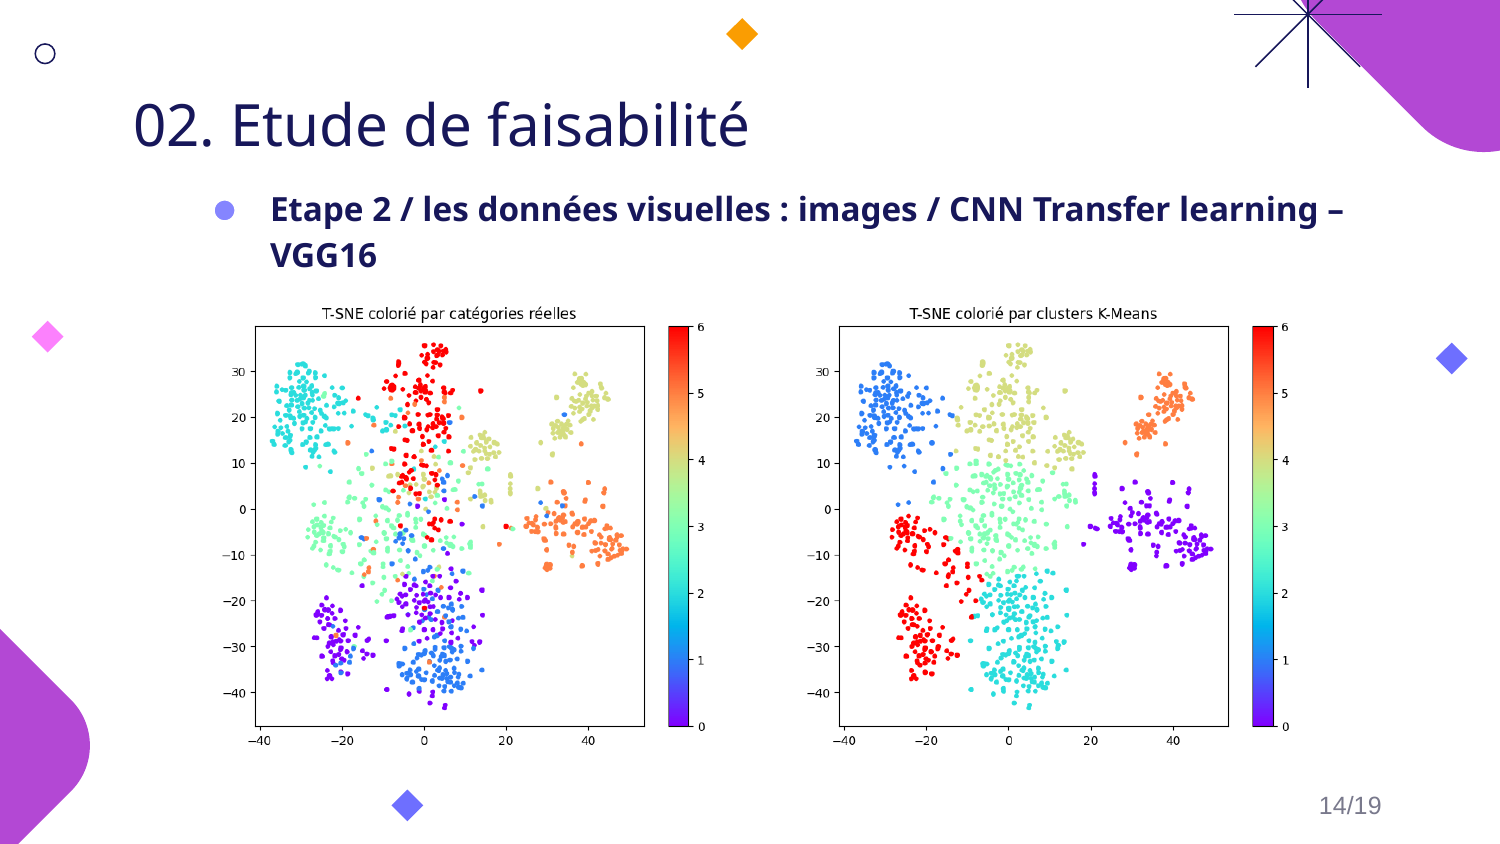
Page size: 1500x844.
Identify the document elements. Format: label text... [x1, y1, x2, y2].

picture [212, 298, 1297, 755]
slide_number 14/19 [1059, 782, 1397, 828]
text_box [210, 196, 239, 225]
text_box Etape 2 / les données visuelles : images / CNN Transfer learning – VGG16 [255, 166, 1423, 244]
title 02. Etude de faisabilité [118, 72, 1382, 167]
